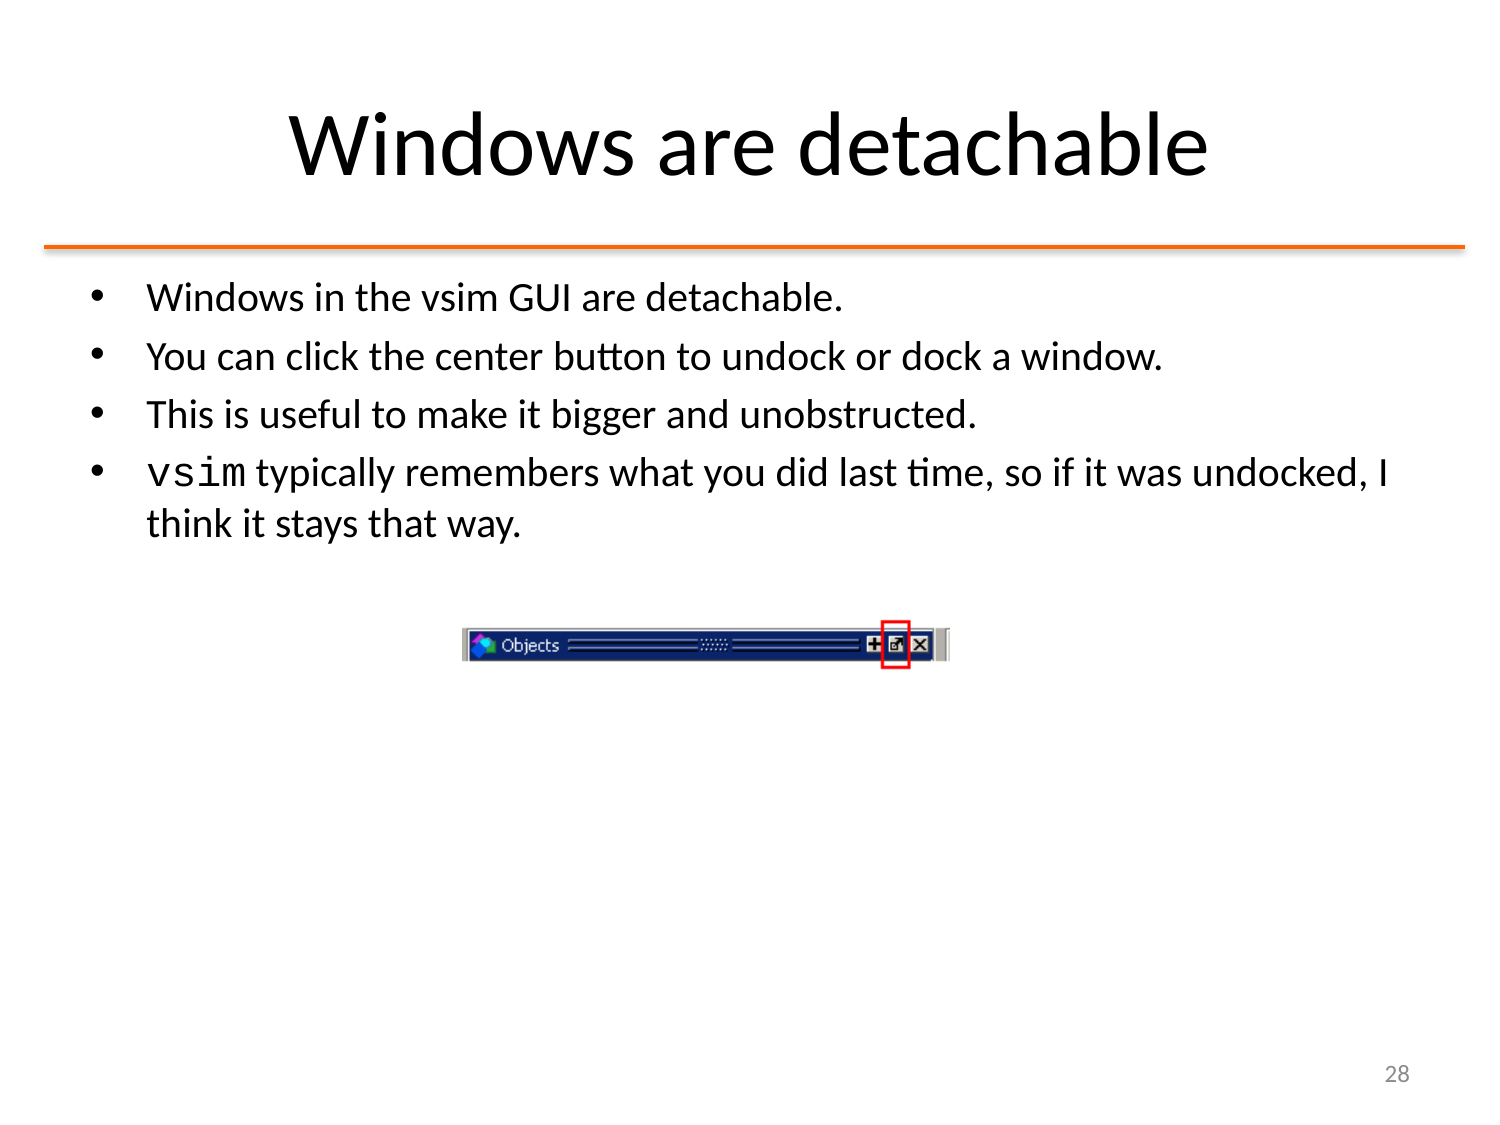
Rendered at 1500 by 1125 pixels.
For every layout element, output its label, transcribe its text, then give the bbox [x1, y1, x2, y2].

list Windows in the vsim GUI are detachable. You can click the center button to undock or dock a window. This is useful to make it bigger and unobstructed. vsim typically remembers what you did last time, so if it was undocked, I think it stays that way. [75, 262, 1425, 613]
picture [462, 610, 951, 674]
slide_number 28 [1074, 1042, 1425, 1103]
title Windows are detachable [75, 45, 1425, 233]
